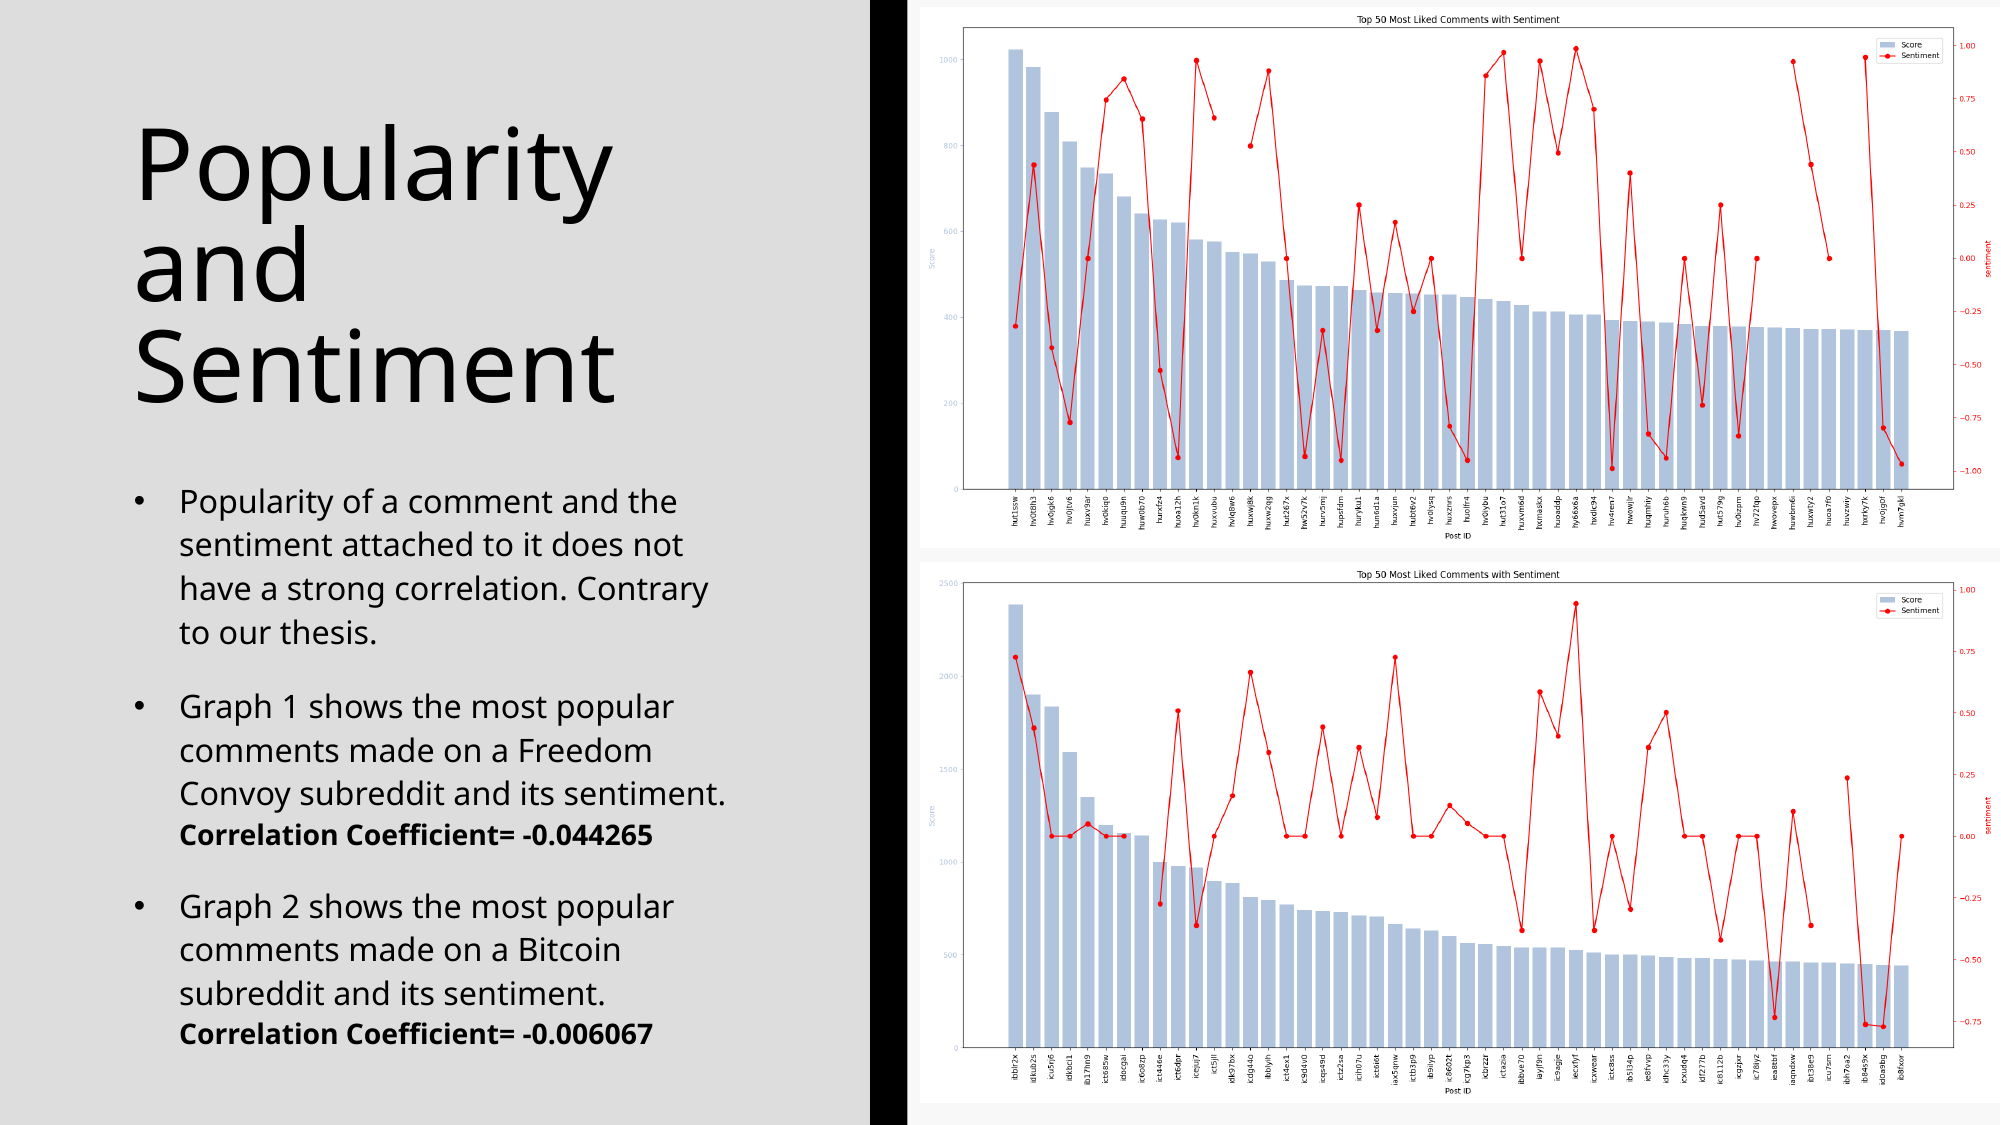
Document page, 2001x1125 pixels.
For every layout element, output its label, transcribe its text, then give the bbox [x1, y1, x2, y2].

picture [920, 7, 2000, 548]
picture [920, 562, 2000, 1103]
list Popularity of a comment and the sentiment attached to it does not have a strong correlation. Contrary to our thesis. Graph 1 shows the most popular comments made on a Freedom Convoy subreddit and its sentiment. Correlation Coefficient= -0.044265 Graph 2 shows the most popular comments made on a Bitcoin subreddit and its sentiment. Correlation Coefficient= -0.006067 [118, 468, 752, 1072]
title Popularity and Sentiment [118, 112, 752, 467]
